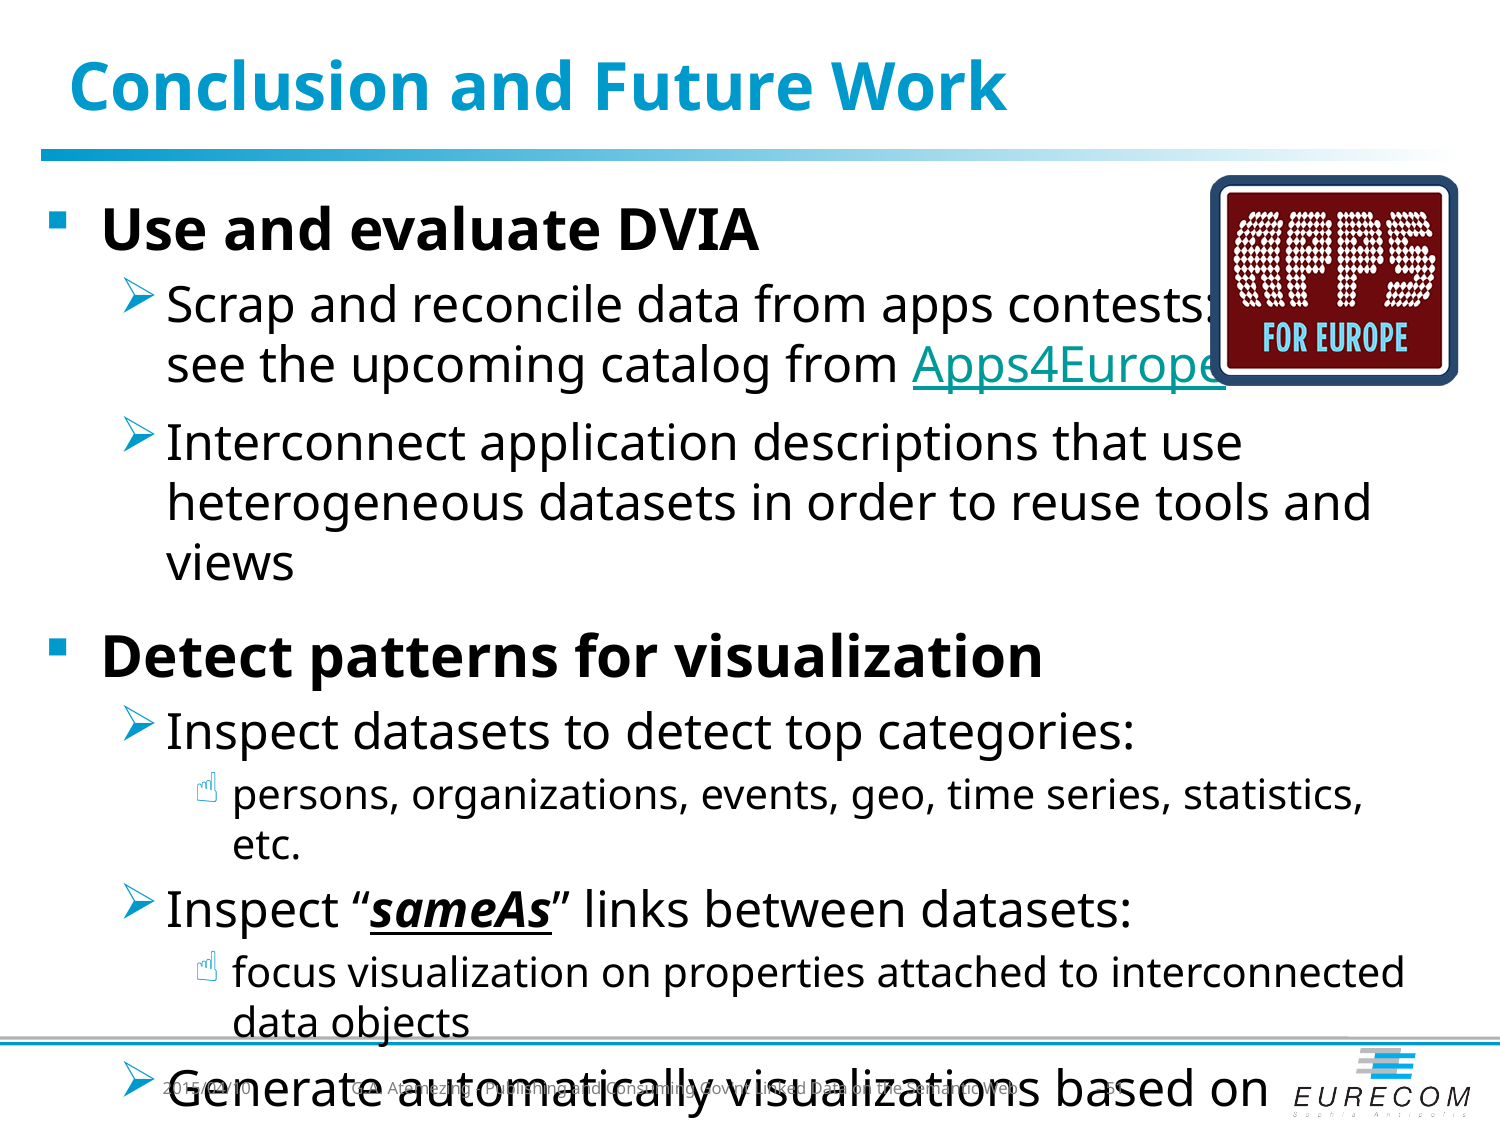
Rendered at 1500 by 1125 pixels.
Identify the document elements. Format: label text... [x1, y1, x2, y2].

picture [1210, 160, 1459, 400]
slide_number - 51 [1080, 1070, 1200, 1103]
footer G.A. Atemezing - Publishing and Consuming Gov'nt Linked Data on the Semantic Web [336, 1070, 1069, 1107]
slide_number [147, 1070, 325, 1103]
picture [1293, 1048, 1477, 1118]
title Conclusion and Future Work [52, 30, 1460, 138]
list Use and evaluate DVIA Scrap and reconcile data from apps contests: see the upcoming catalog from Apps4Europe Interconnect application descriptions that use heterogeneous datasets in order to reuse tools and views Detect patterns for visualization Inspect datasets to detect top categories: persons, organizations, events, geo, time series, statistics, etc. Inspect “sameAs” links between datasets: focus visualization on properties attached to interconnected data objects Generate automatically visualizations based on patterns [29, 184, 1460, 1024]
